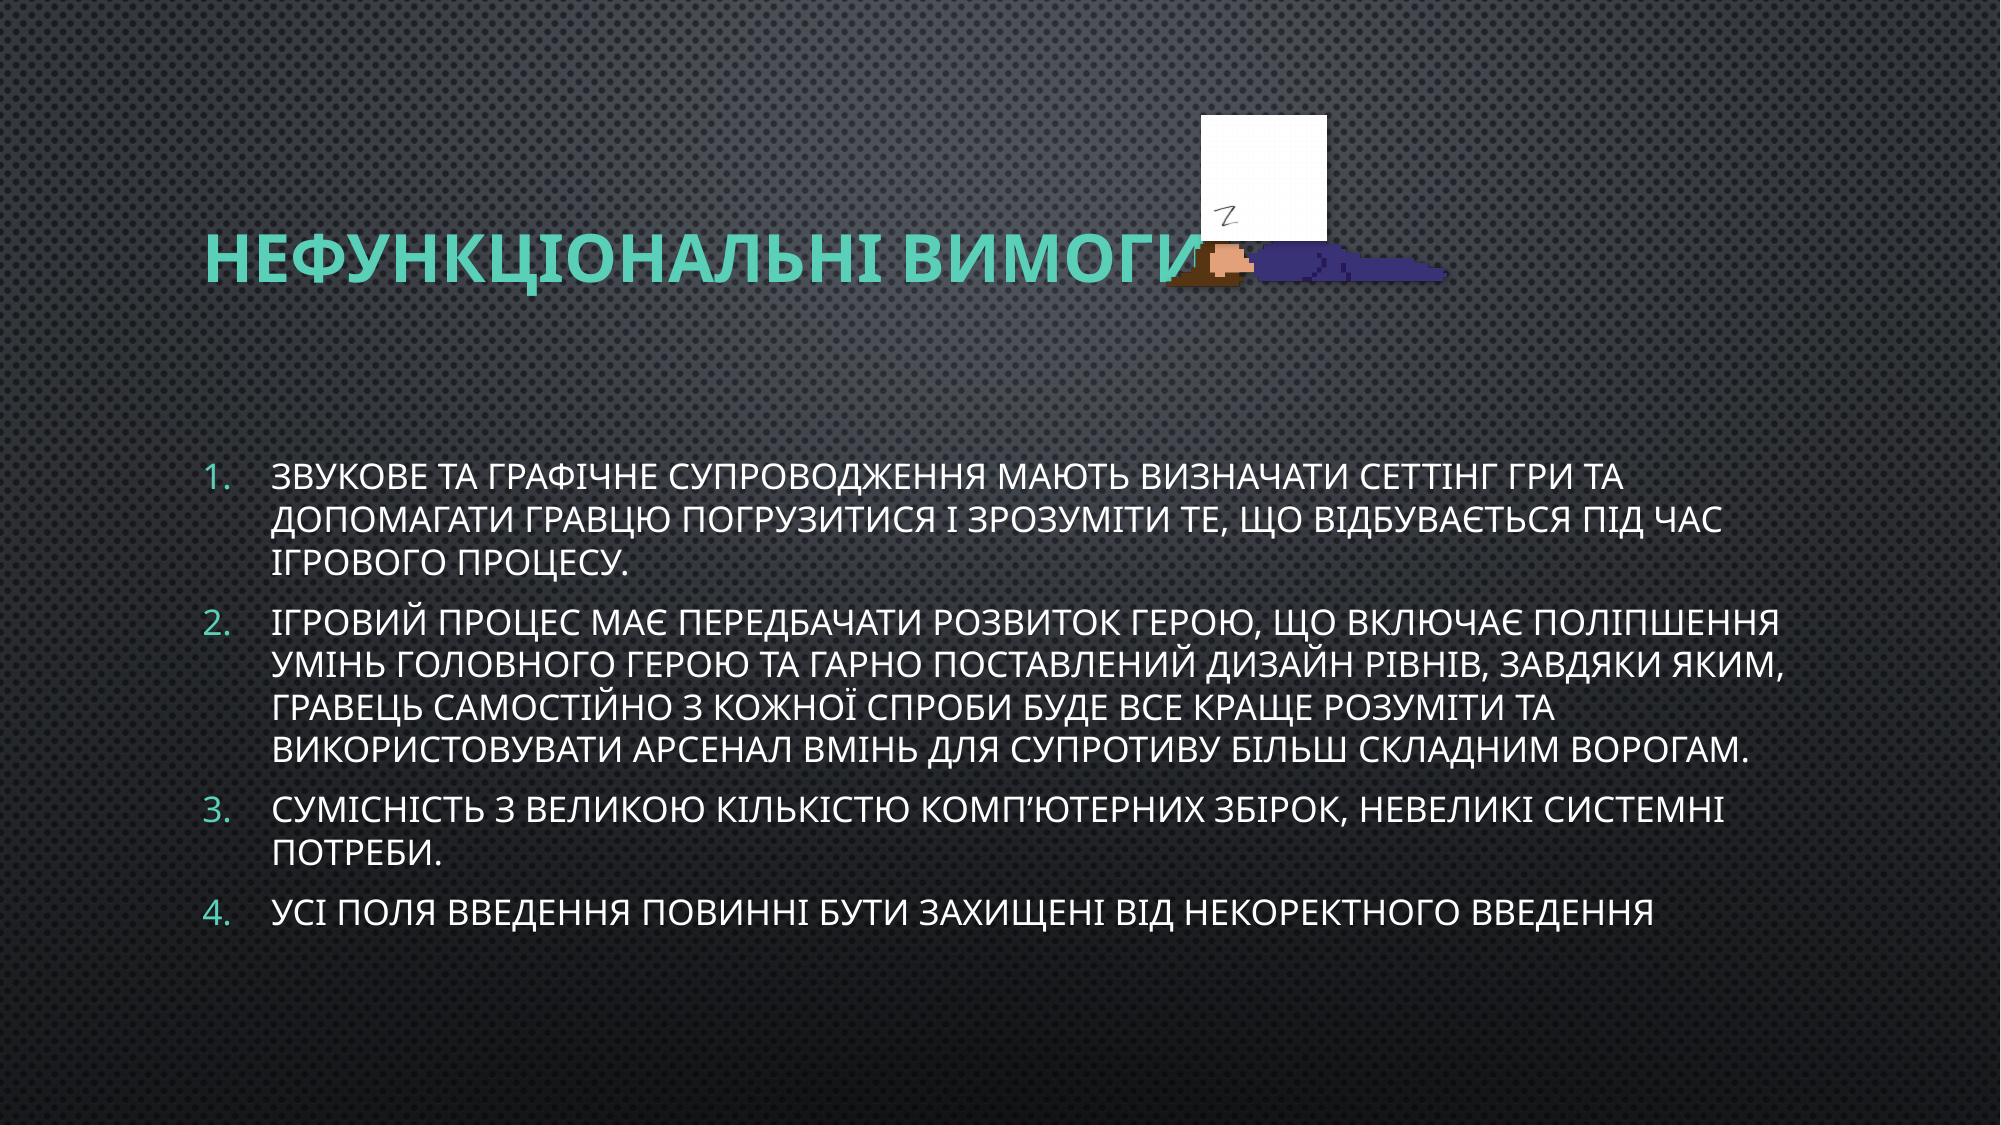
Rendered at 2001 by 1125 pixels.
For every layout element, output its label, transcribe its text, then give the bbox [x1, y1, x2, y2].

list Звукове та графічне супроводження мають визначати сеттінг гри та допомагати гравцю погрузитися і зрозуміти те, що відбувається під час ігрового процесу. Ігровий процес має передбачати розвиток герою, що включає поліпшення умінь головного герою та гарно поставлений дизайн рівнів, завдяки яким, гравець самостійно з кожної спроби буде все краще розуміти та використовувати арсенал вмінь для супротиву більш складним ворогам. Сумісність з великою кількістю комп’ютерних збірок, невеликі системні потреби. Усі поля введення повинні бути захищені від некоректного введення [187, 437, 1813, 950]
title Нефункціональні вимоги [187, 99, 1813, 413]
picture [1154, 0, 1477, 291]
